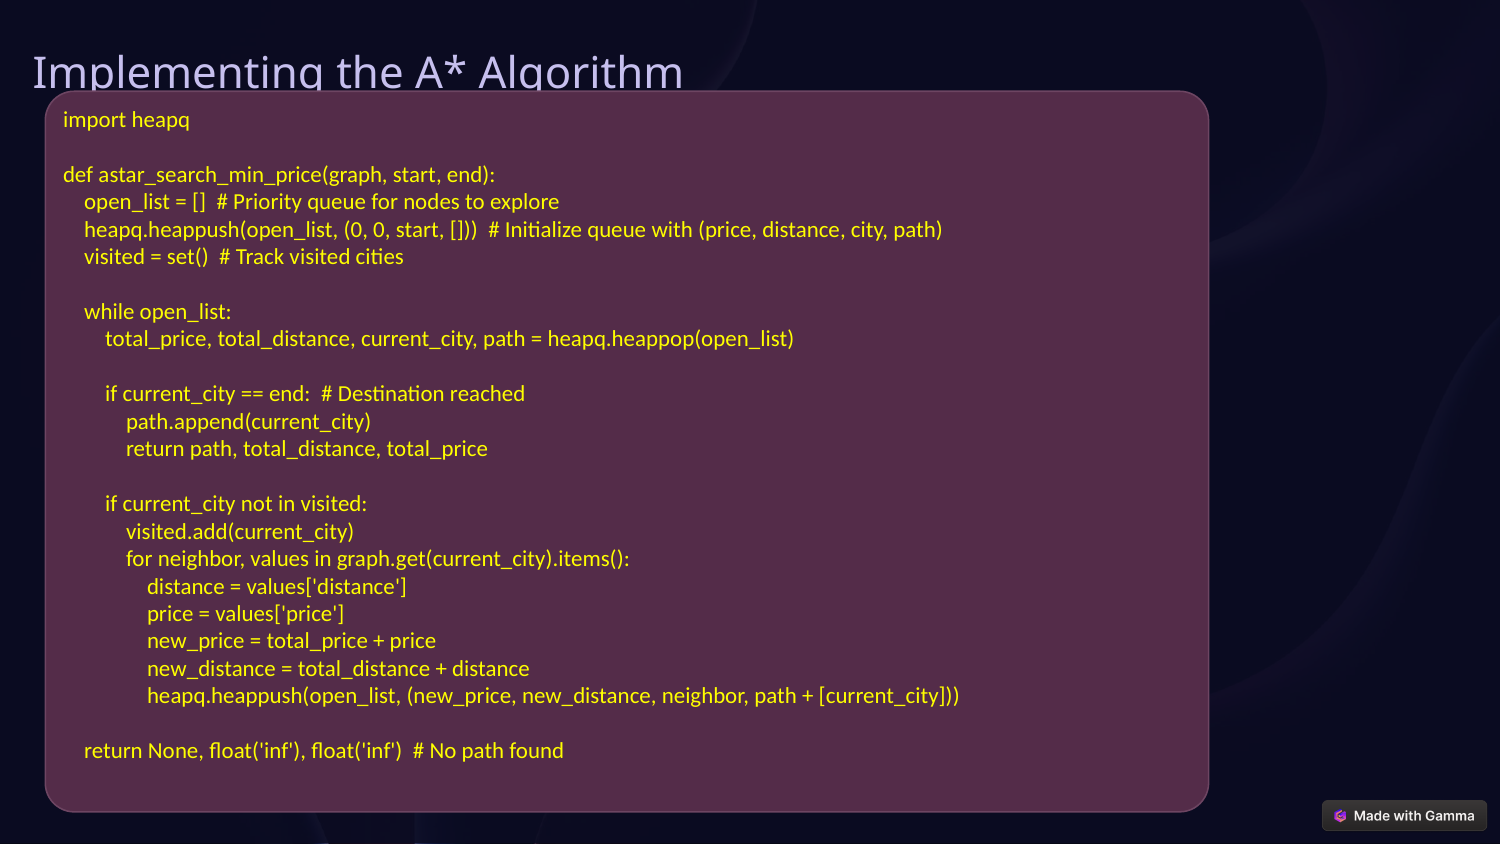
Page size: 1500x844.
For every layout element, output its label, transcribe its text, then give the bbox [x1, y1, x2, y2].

picture [1316, 794, 1493, 837]
text_box import heapq def astar_search_min_price(graph, start, end): open_list = [] # Priority queue for nodes to explore heapq.heappush(open_list, (0, 0, start, [])) # Initialize queue with (price, distance, city, path) visited = set() # Track visited cities while open_list: total_price, total_distance, current_city, path = heapq.heappop(open_list) if current_city == end: # Destination reached path.append(current_city) return path, total_distance, total_price if current_city not in visited: visited.add(current_city) for neighbor, values in graph.get(current_city).items(): distance = values['distance'] price = values['price'] new_price = total_price + price new_distance = total_distance + distance heapq.heappush(open_list, (new_price, new_distance, neighbor, path + [current_city])) return None, float('inf'), float('inf') # No path found [45, 91, 1209, 812]
text_box Implementing the A* Algorithm [32, 31, 832, 143]
